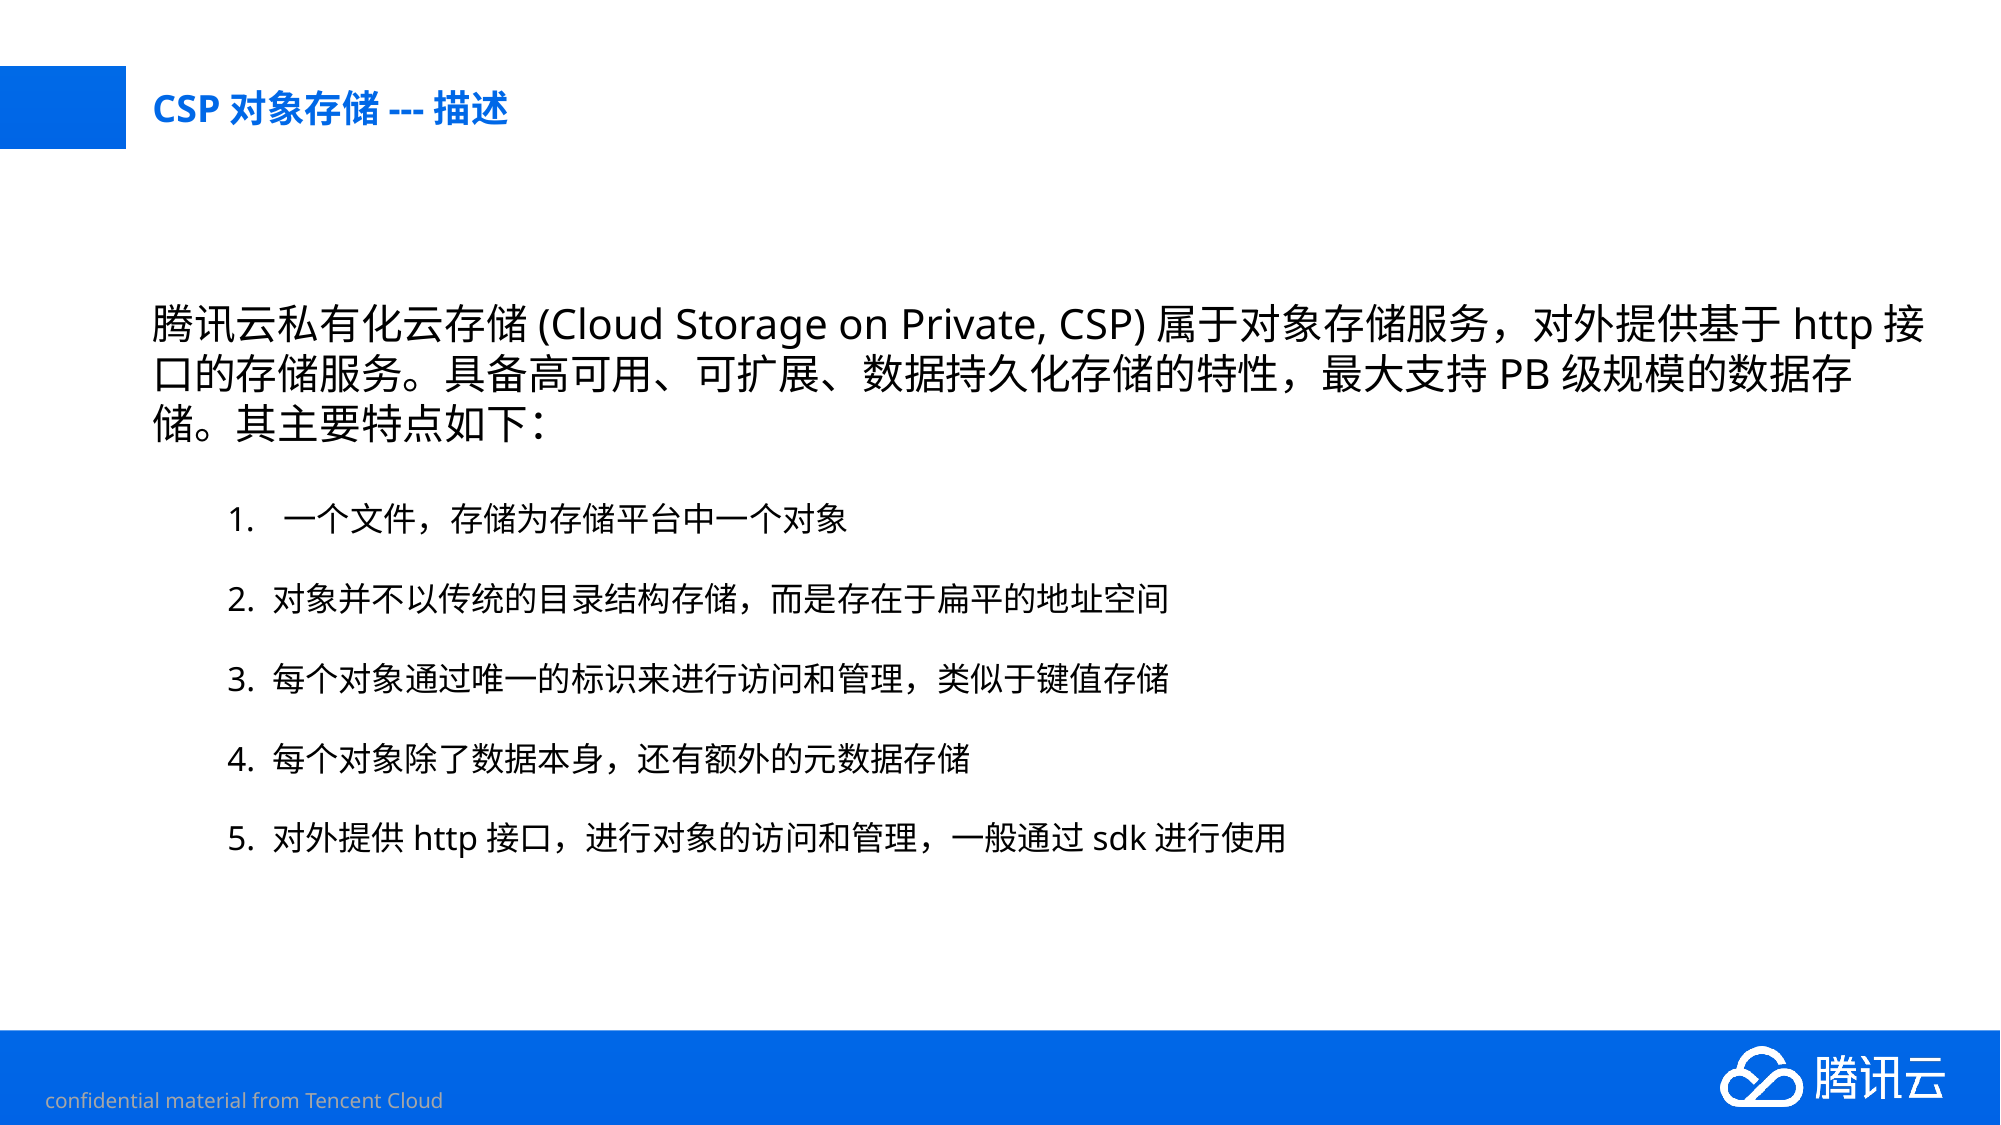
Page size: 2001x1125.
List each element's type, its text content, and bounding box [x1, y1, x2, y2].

picture [1720, 1046, 1945, 1107]
picture [0, 66, 126, 149]
text_box CSP对象存储---描述 [137, 77, 1154, 138]
text_box 腾讯云私有化云存储(Cloud Storage on Private, CSP)属于对象存储服务，对外提供基于http接口的存储服务。具备高可用、可扩展、数据持久化存储的特性，最大支持PB级规模的数据存储。其主要特点如下： 一个文件，存储为存储平台中一个对象 2. 对象并不以传统的目录结构存储，而是存在于扁平的地址空间 3. 每个对象通过唯一的标识来进行访问和管理，类似于键值存储 4. 每个对象除了数据本身，还有额外的元数据存储 5. 对外提供http接口，进行对象的访问和管理，一般通过sdk进行使用 [137, 290, 1945, 905]
